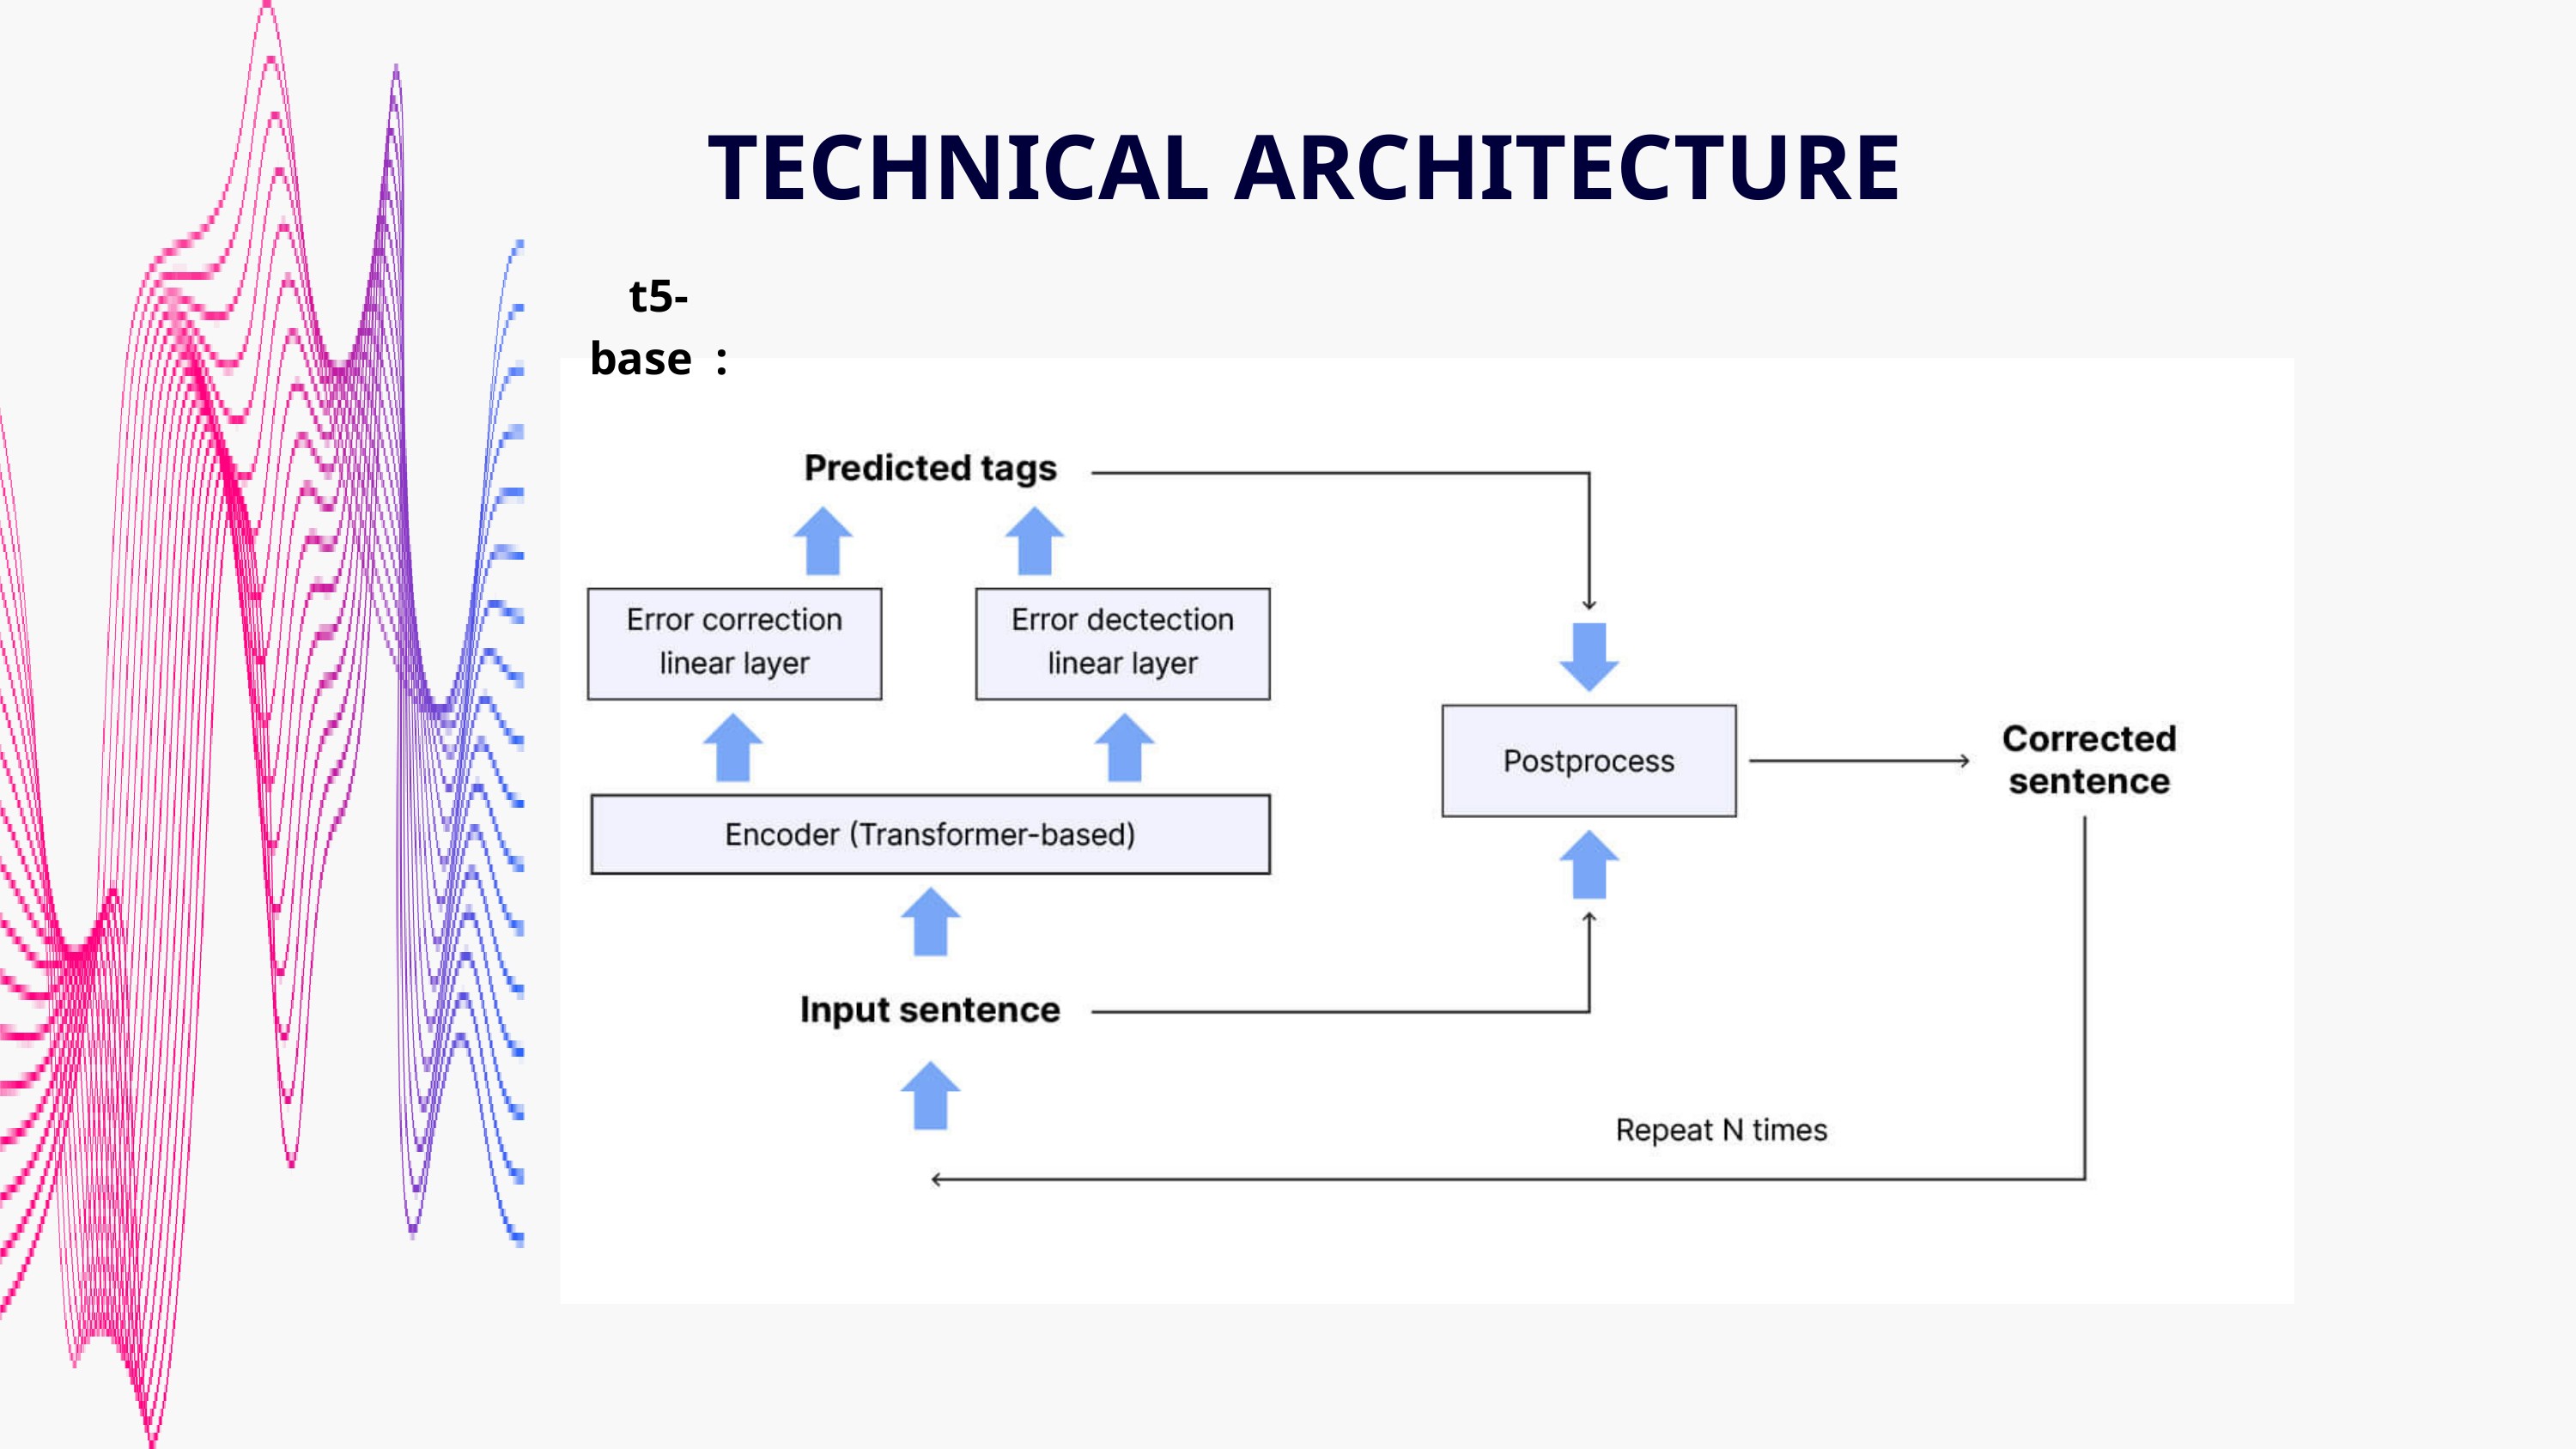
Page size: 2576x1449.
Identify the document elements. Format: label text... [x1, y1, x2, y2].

text_box TECHNICAL ARCHITECTURE [525, 110, 2432, 218]
text_box [560, 358, 2294, 1304]
text_box t5-base : [559, 258, 759, 384]
text_box [0, 0, 525, 1449]
